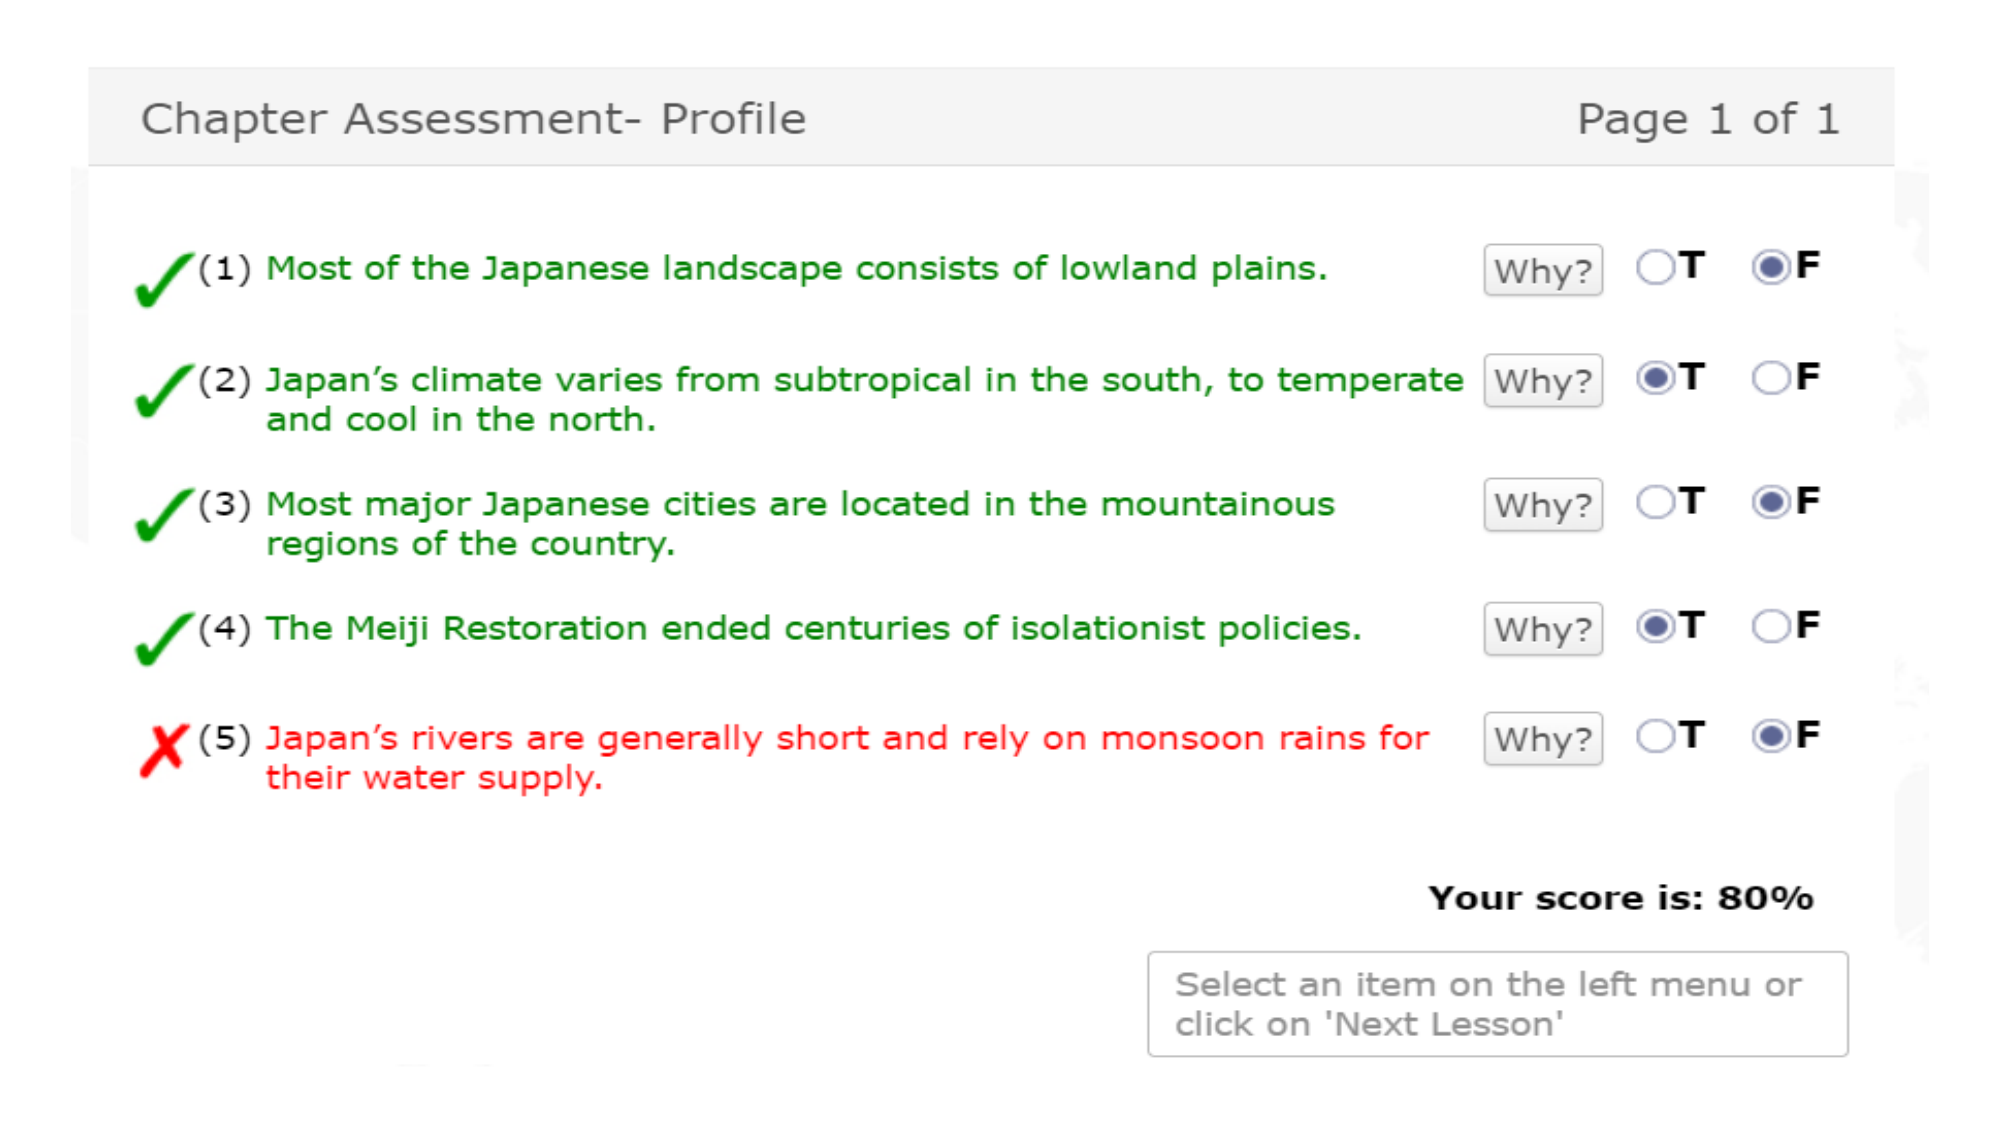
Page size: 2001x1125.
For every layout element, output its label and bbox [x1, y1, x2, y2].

picture [70, 49, 1930, 1076]
